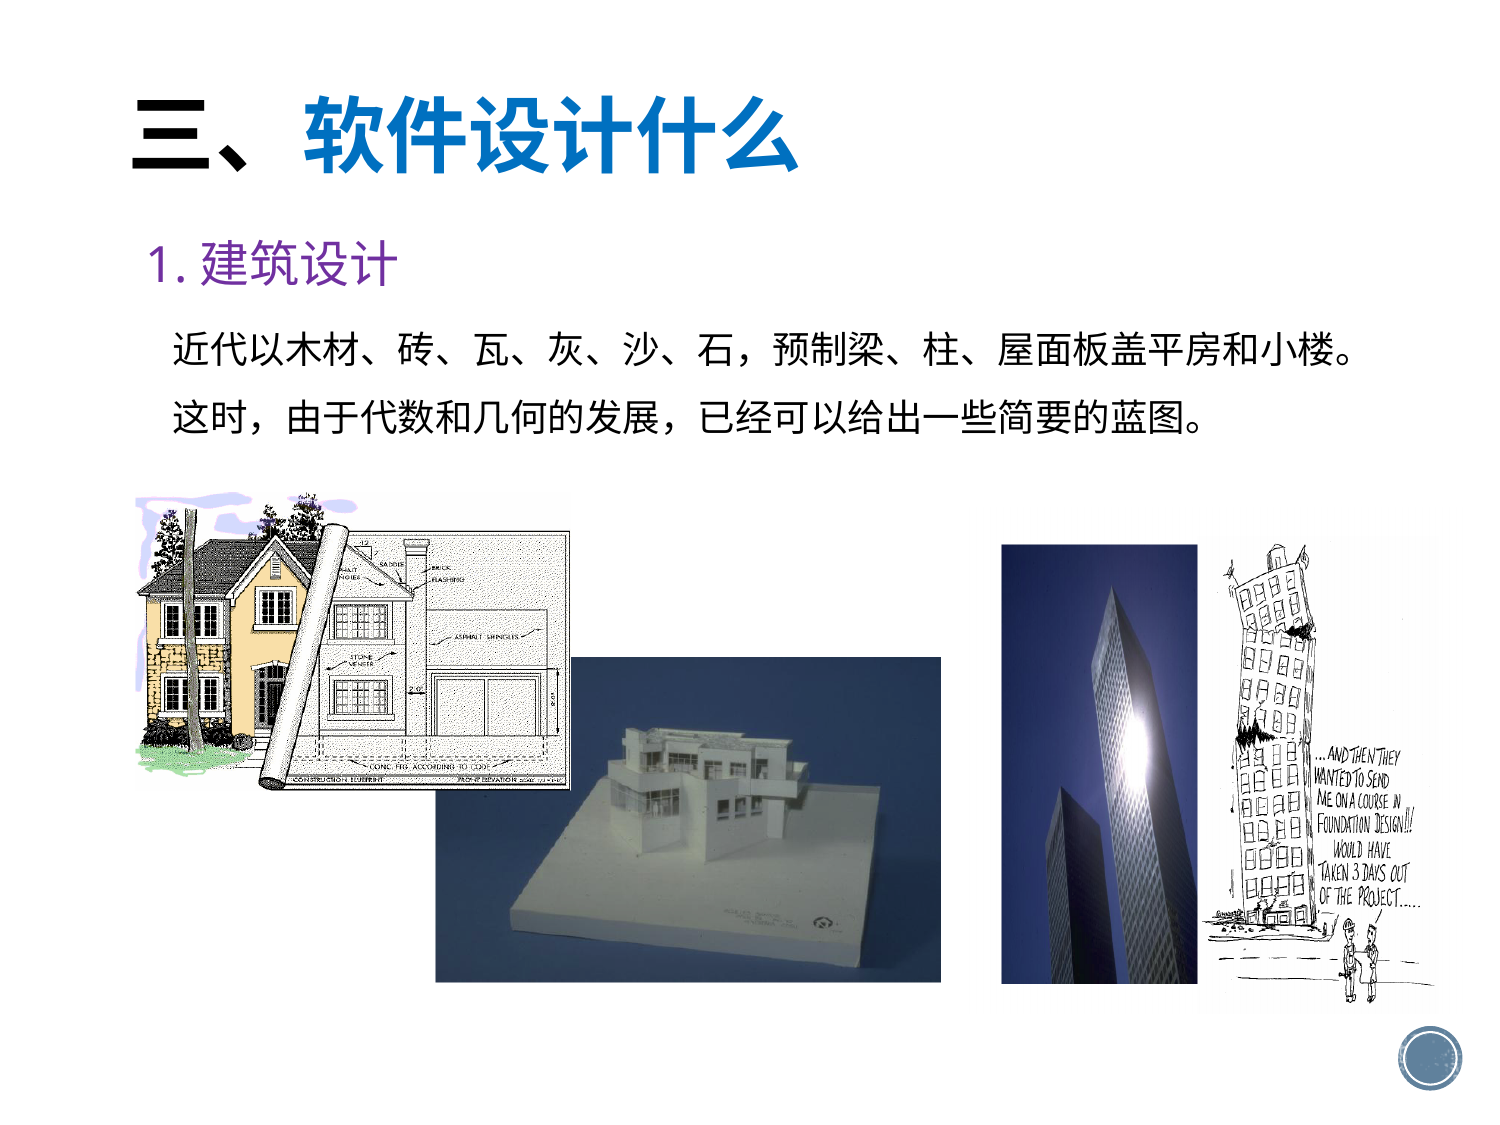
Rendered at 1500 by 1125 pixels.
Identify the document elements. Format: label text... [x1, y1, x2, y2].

picture [105, 468, 1463, 1014]
list 近代以木材、砖、瓦、灰、沙、石，预制梁、柱、屋面板盖平房和小楼。这时，由于代数和几何的发展，已经可以给出一些简要的蓝图。 [112, 296, 1388, 500]
title 三、软件设计什么 [112, 79, 1388, 197]
text_box 1.建筑设计 [130, 212, 415, 300]
